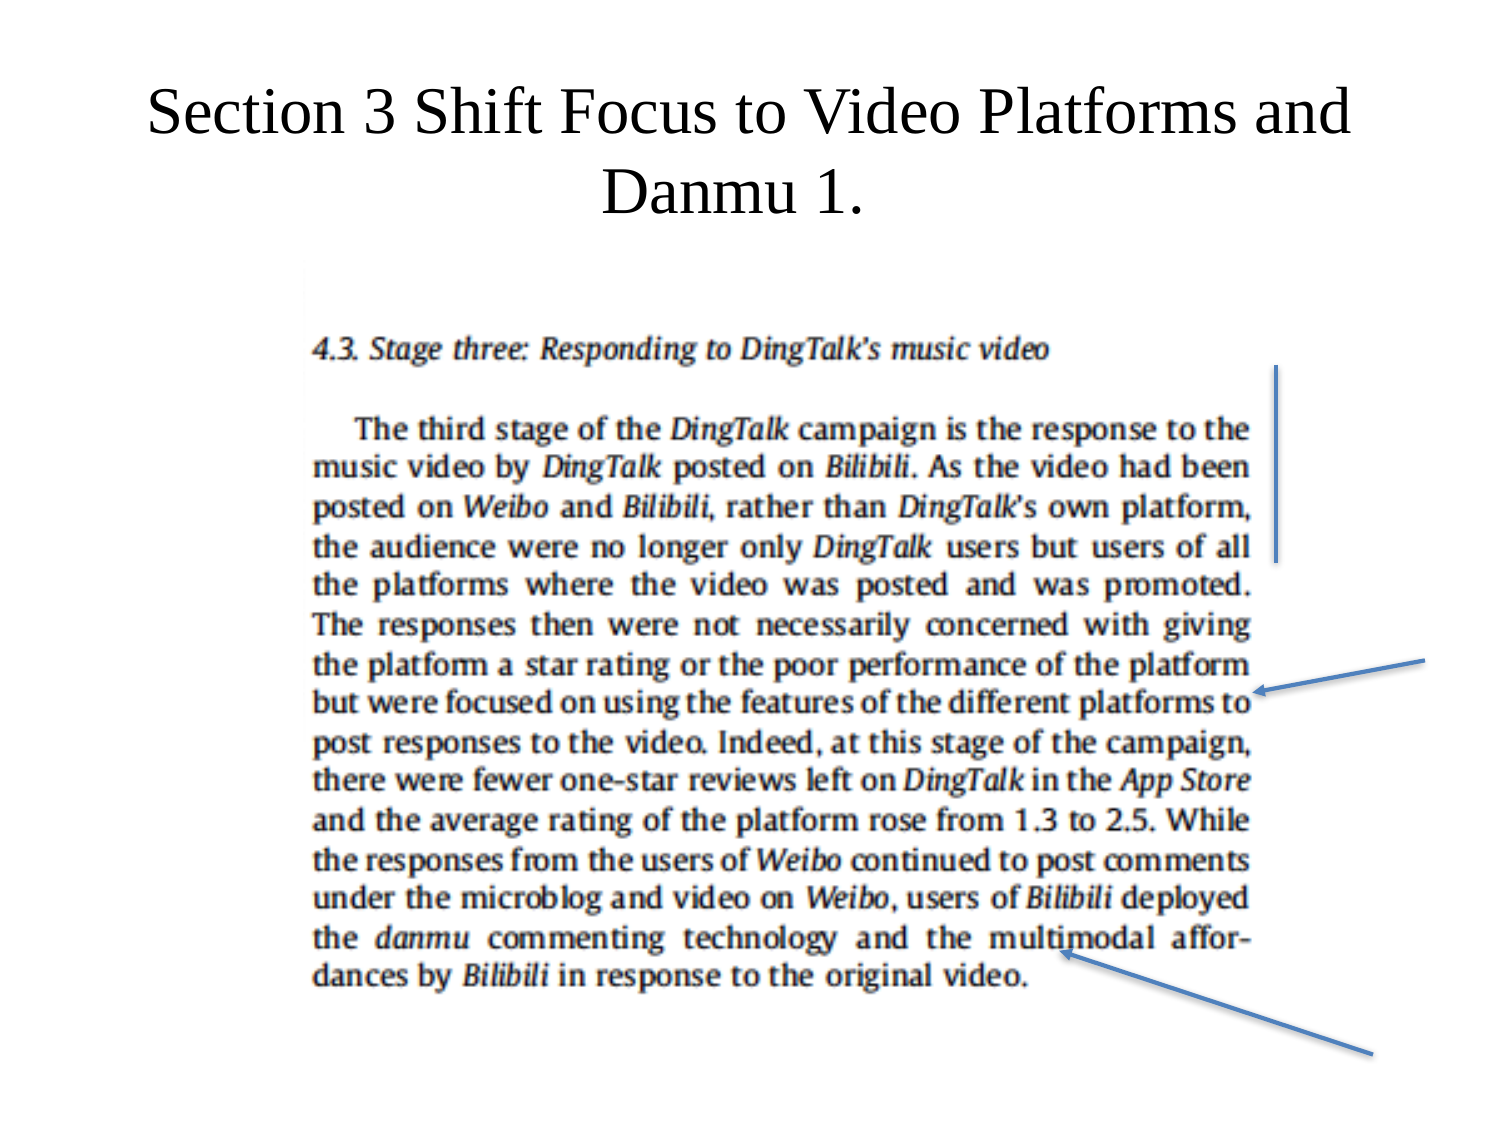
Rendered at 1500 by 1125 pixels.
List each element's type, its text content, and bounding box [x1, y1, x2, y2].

title Section 3 Shift Focus to Video Platforms and Danmu 1. [75, 45, 1425, 320]
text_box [1058, 950, 1374, 1055]
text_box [1251, 660, 1426, 693]
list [302, 260, 1277, 1032]
